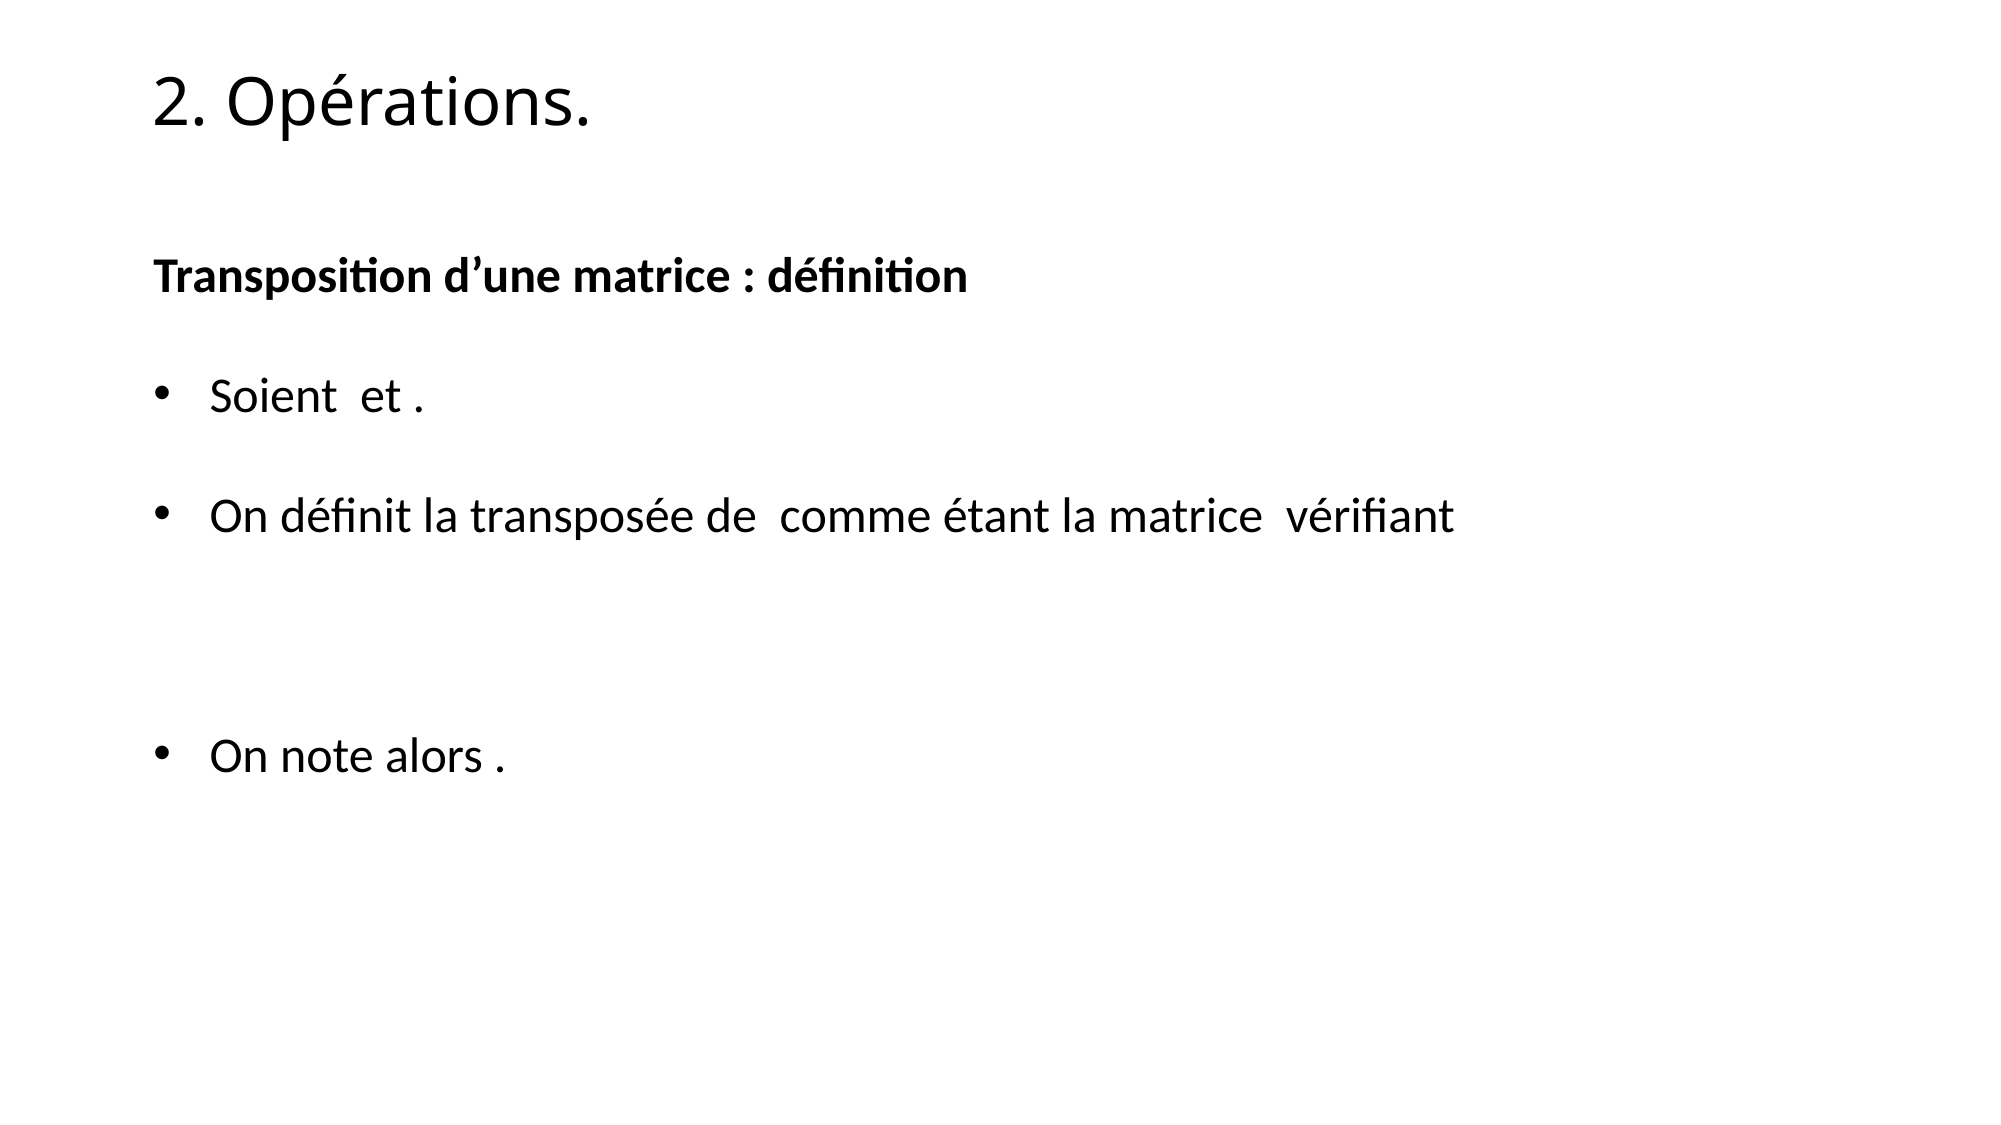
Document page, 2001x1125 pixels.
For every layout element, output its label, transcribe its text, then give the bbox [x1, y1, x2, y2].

text_box 2. Opérations. [137, 59, 1863, 155]
